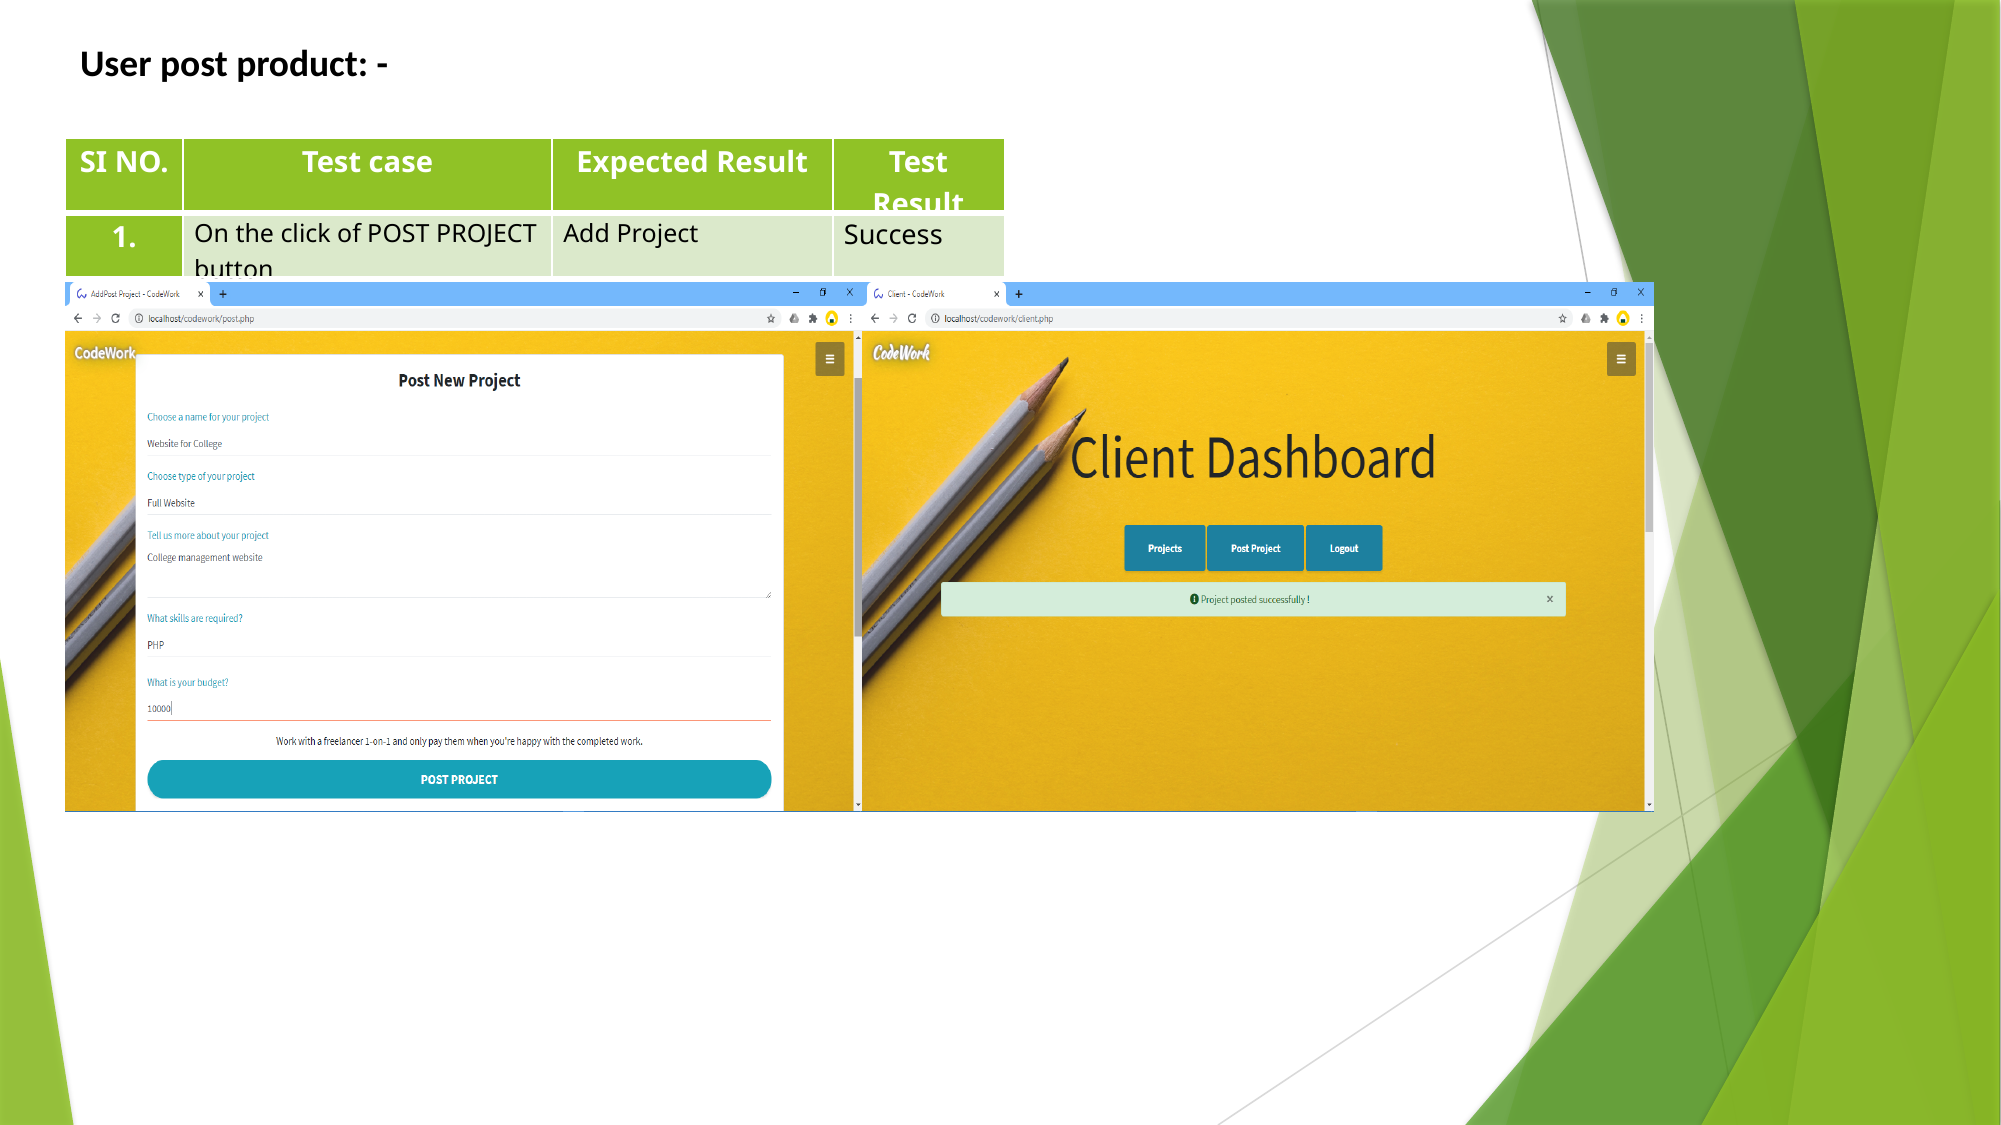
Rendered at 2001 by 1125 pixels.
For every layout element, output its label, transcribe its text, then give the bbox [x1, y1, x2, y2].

text_box User post product: - [1, 28, 404, 91]
table_cell On the click of POST PROJECT button [184, 216, 551, 276]
table_header Test Result [834, 139, 1004, 210]
table_header SI NO. [66, 139, 182, 210]
table_header Expected Result [553, 139, 832, 210]
table_cell Add Project [553, 216, 832, 276]
table_cell 1. [66, 216, 182, 276]
table_cell Success [834, 216, 1004, 276]
table_header Test case [184, 139, 551, 210]
picture [64, 282, 1655, 812]
